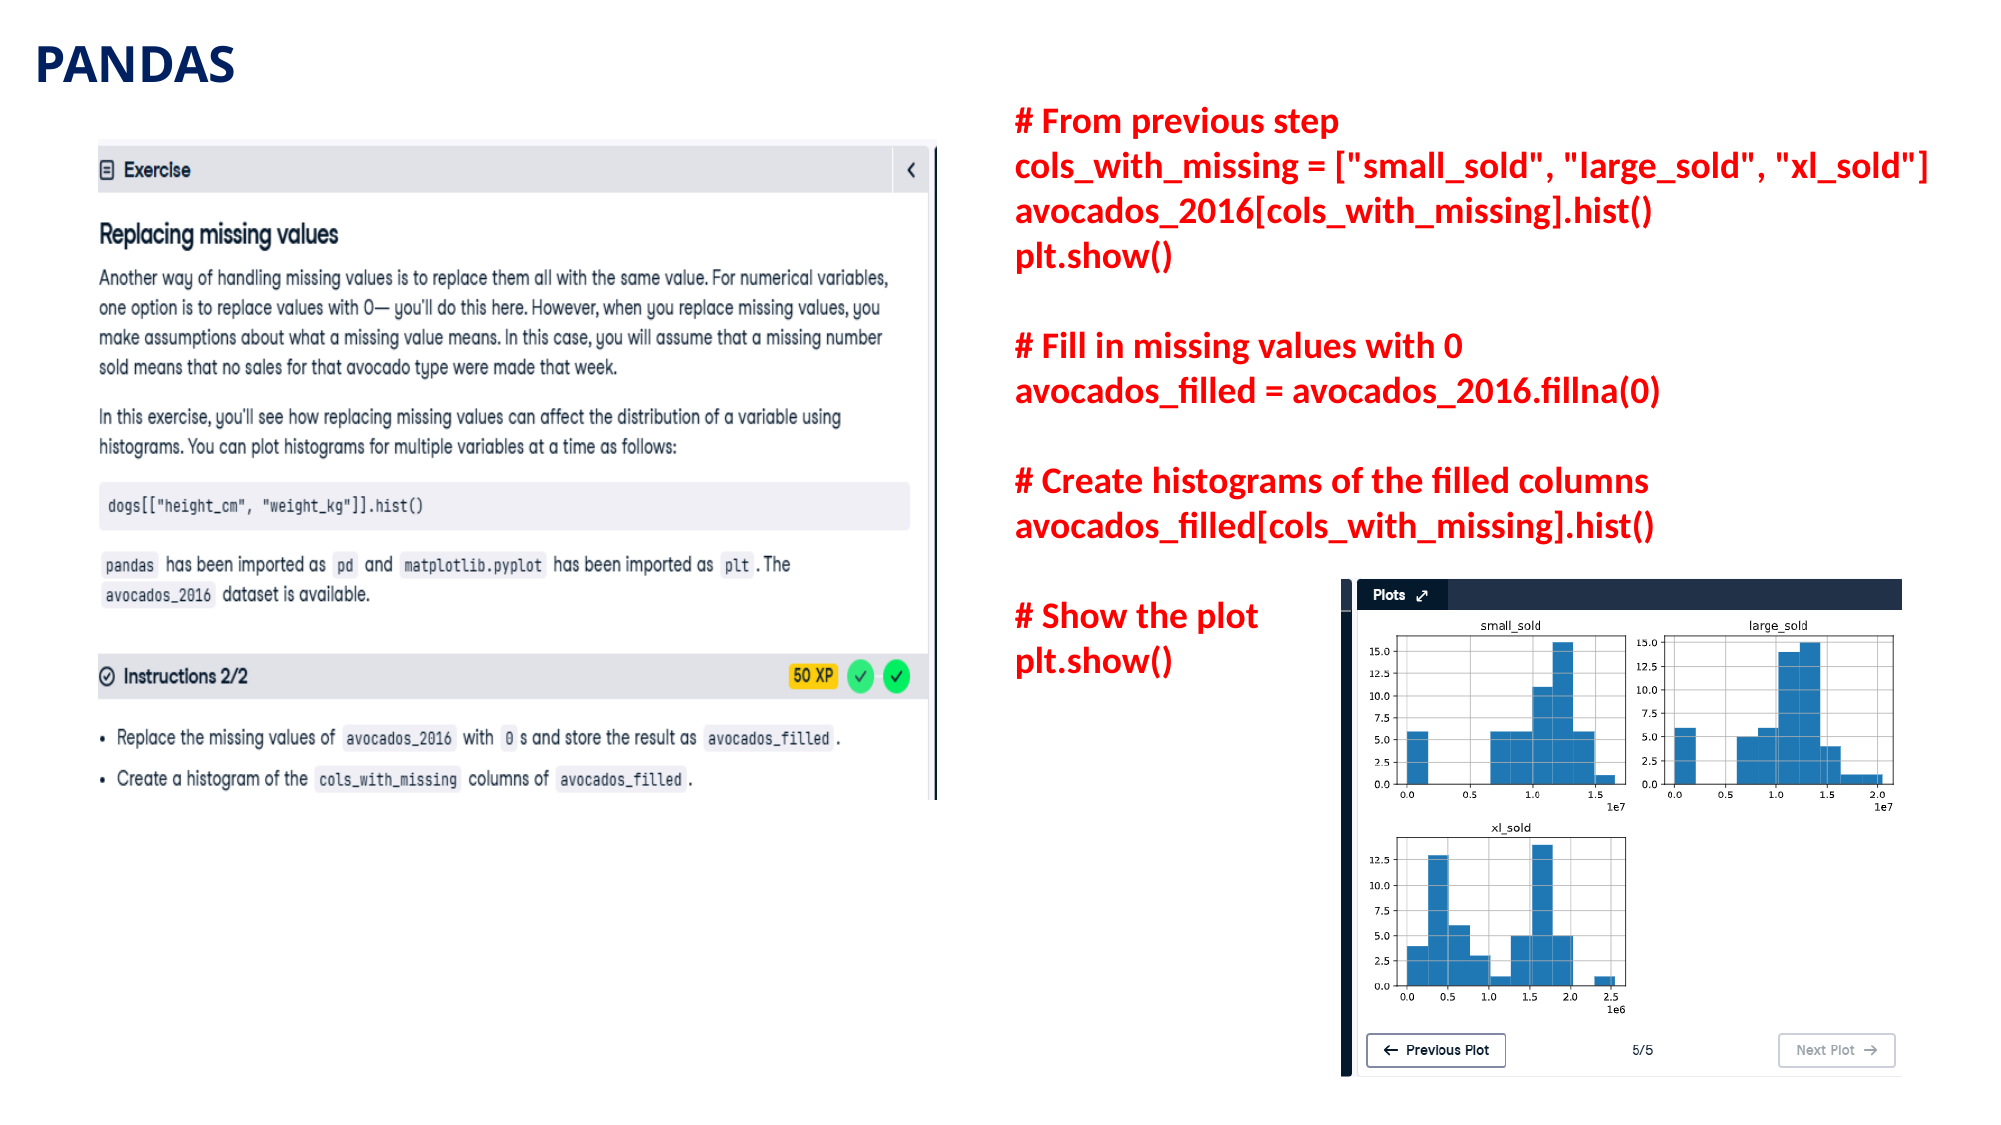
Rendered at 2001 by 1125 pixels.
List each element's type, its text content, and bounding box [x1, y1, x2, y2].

picture [1341, 577, 1902, 1078]
picture [98, 139, 937, 800]
text_box [43, 139, 1341, 828]
title PANDAS [19, 21, 1670, 113]
text_box # From previous step cols_with_missing = ["small_sold", "large_sold", "xl_sold"] avocados_2016[cols_with_missing].hist() plt.show() # Fill in missing values with 0 avocados_filled = avocados_2016.fillna(0) # Create histograms of the filled columns avocados_filled[cols_with_missing].hist() # Show the plot plt.show() [999, 89, 2000, 689]
